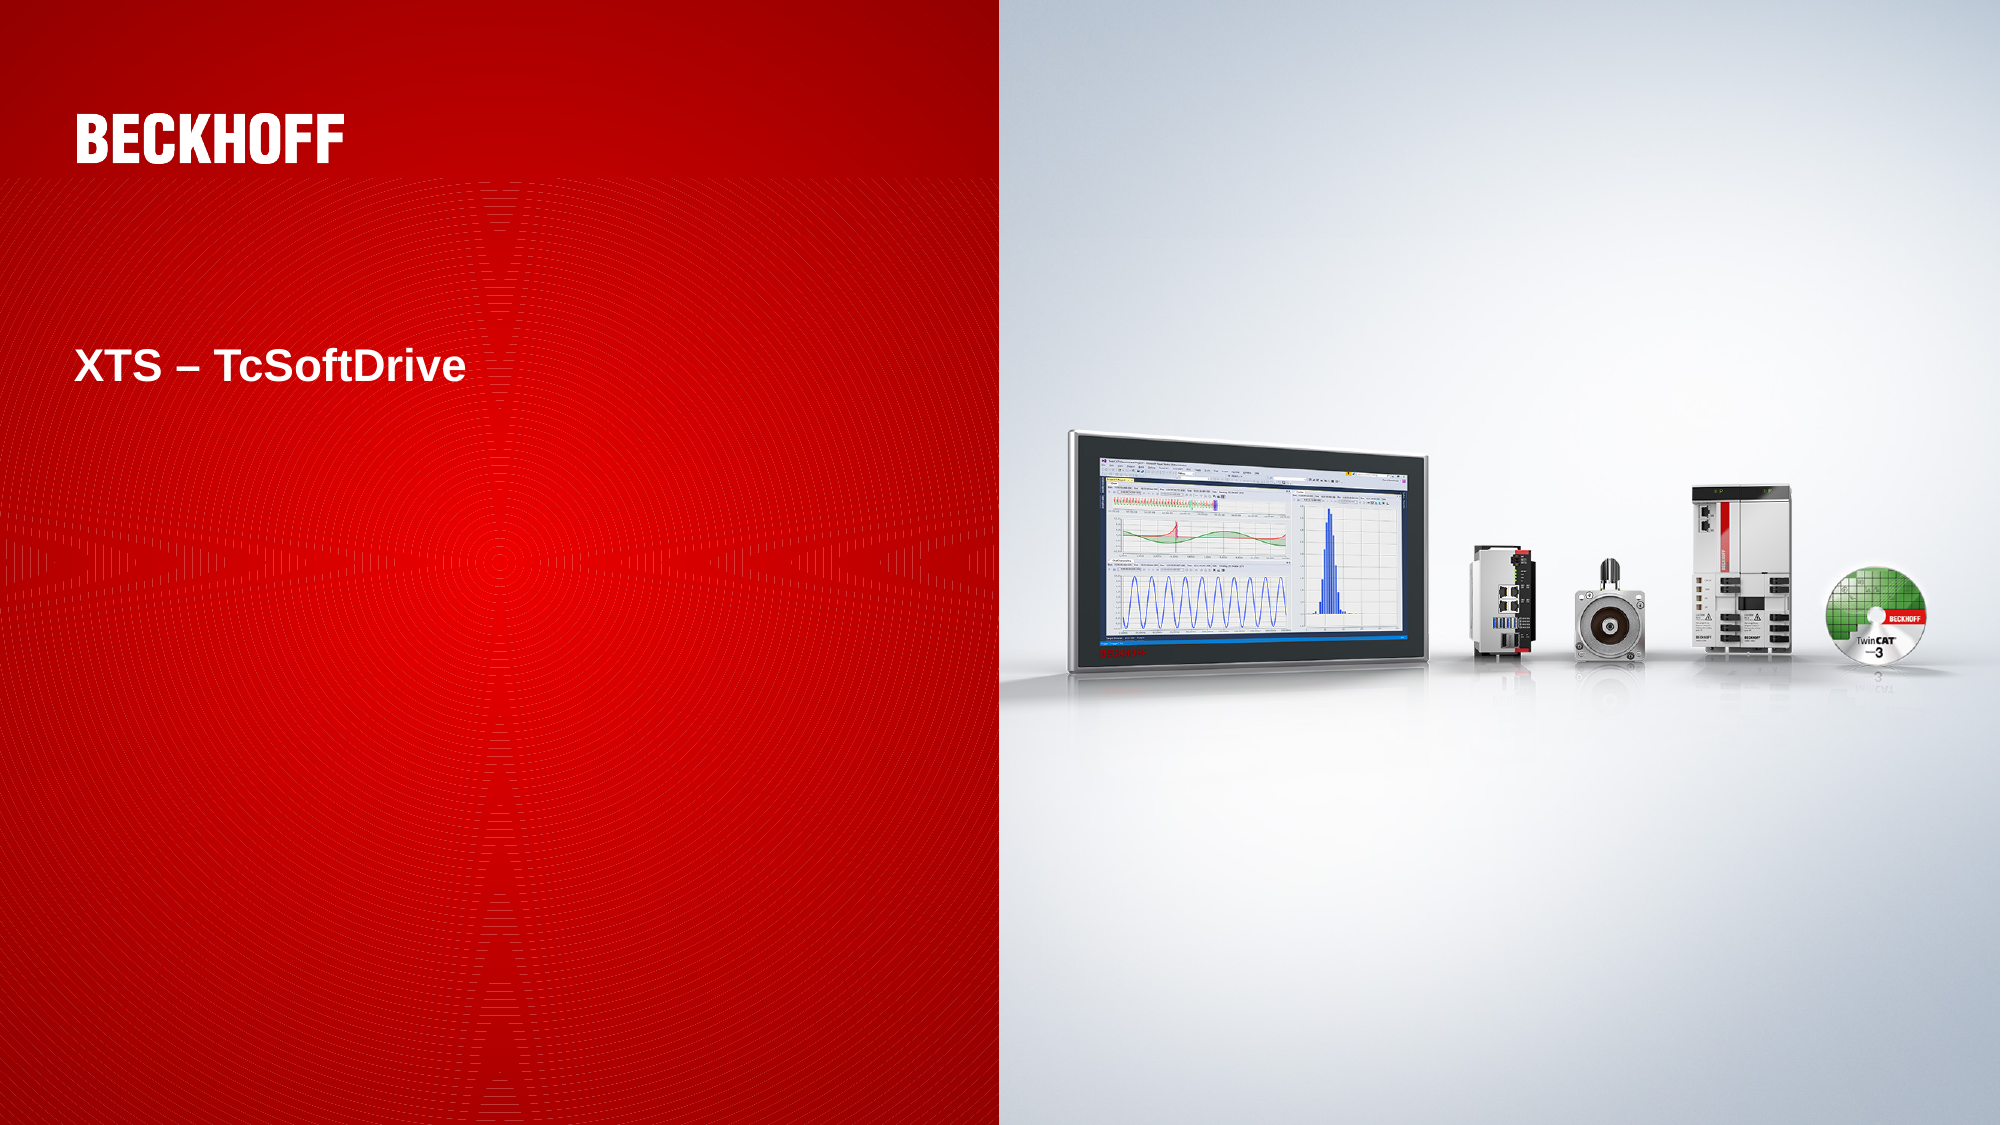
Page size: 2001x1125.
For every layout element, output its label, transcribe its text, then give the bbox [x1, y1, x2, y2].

picture [999, 0, 2000, 1125]
picture [64, 98, 357, 179]
title XTS – TcSoftDrive [0, 310, 1000, 414]
